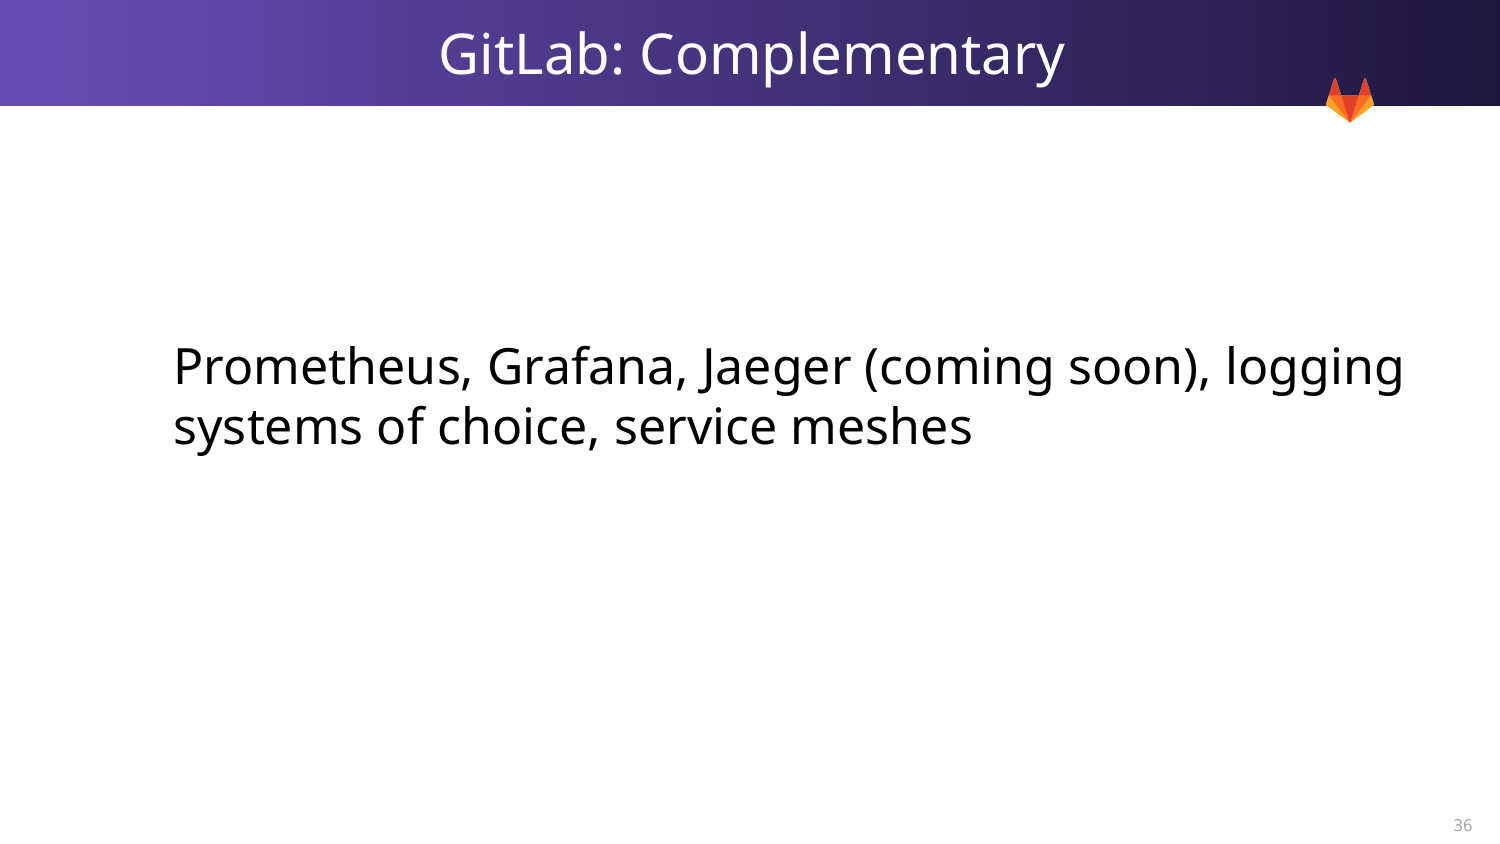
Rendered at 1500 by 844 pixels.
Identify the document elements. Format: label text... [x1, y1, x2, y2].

picture [1326, 78, 1374, 123]
title GitLab: Complementary [16, 27, 1489, 77]
text_box Prometheus, Grafana, Jaeger (coming soon), logging systems of choice, service meshes [158, 319, 1453, 524]
